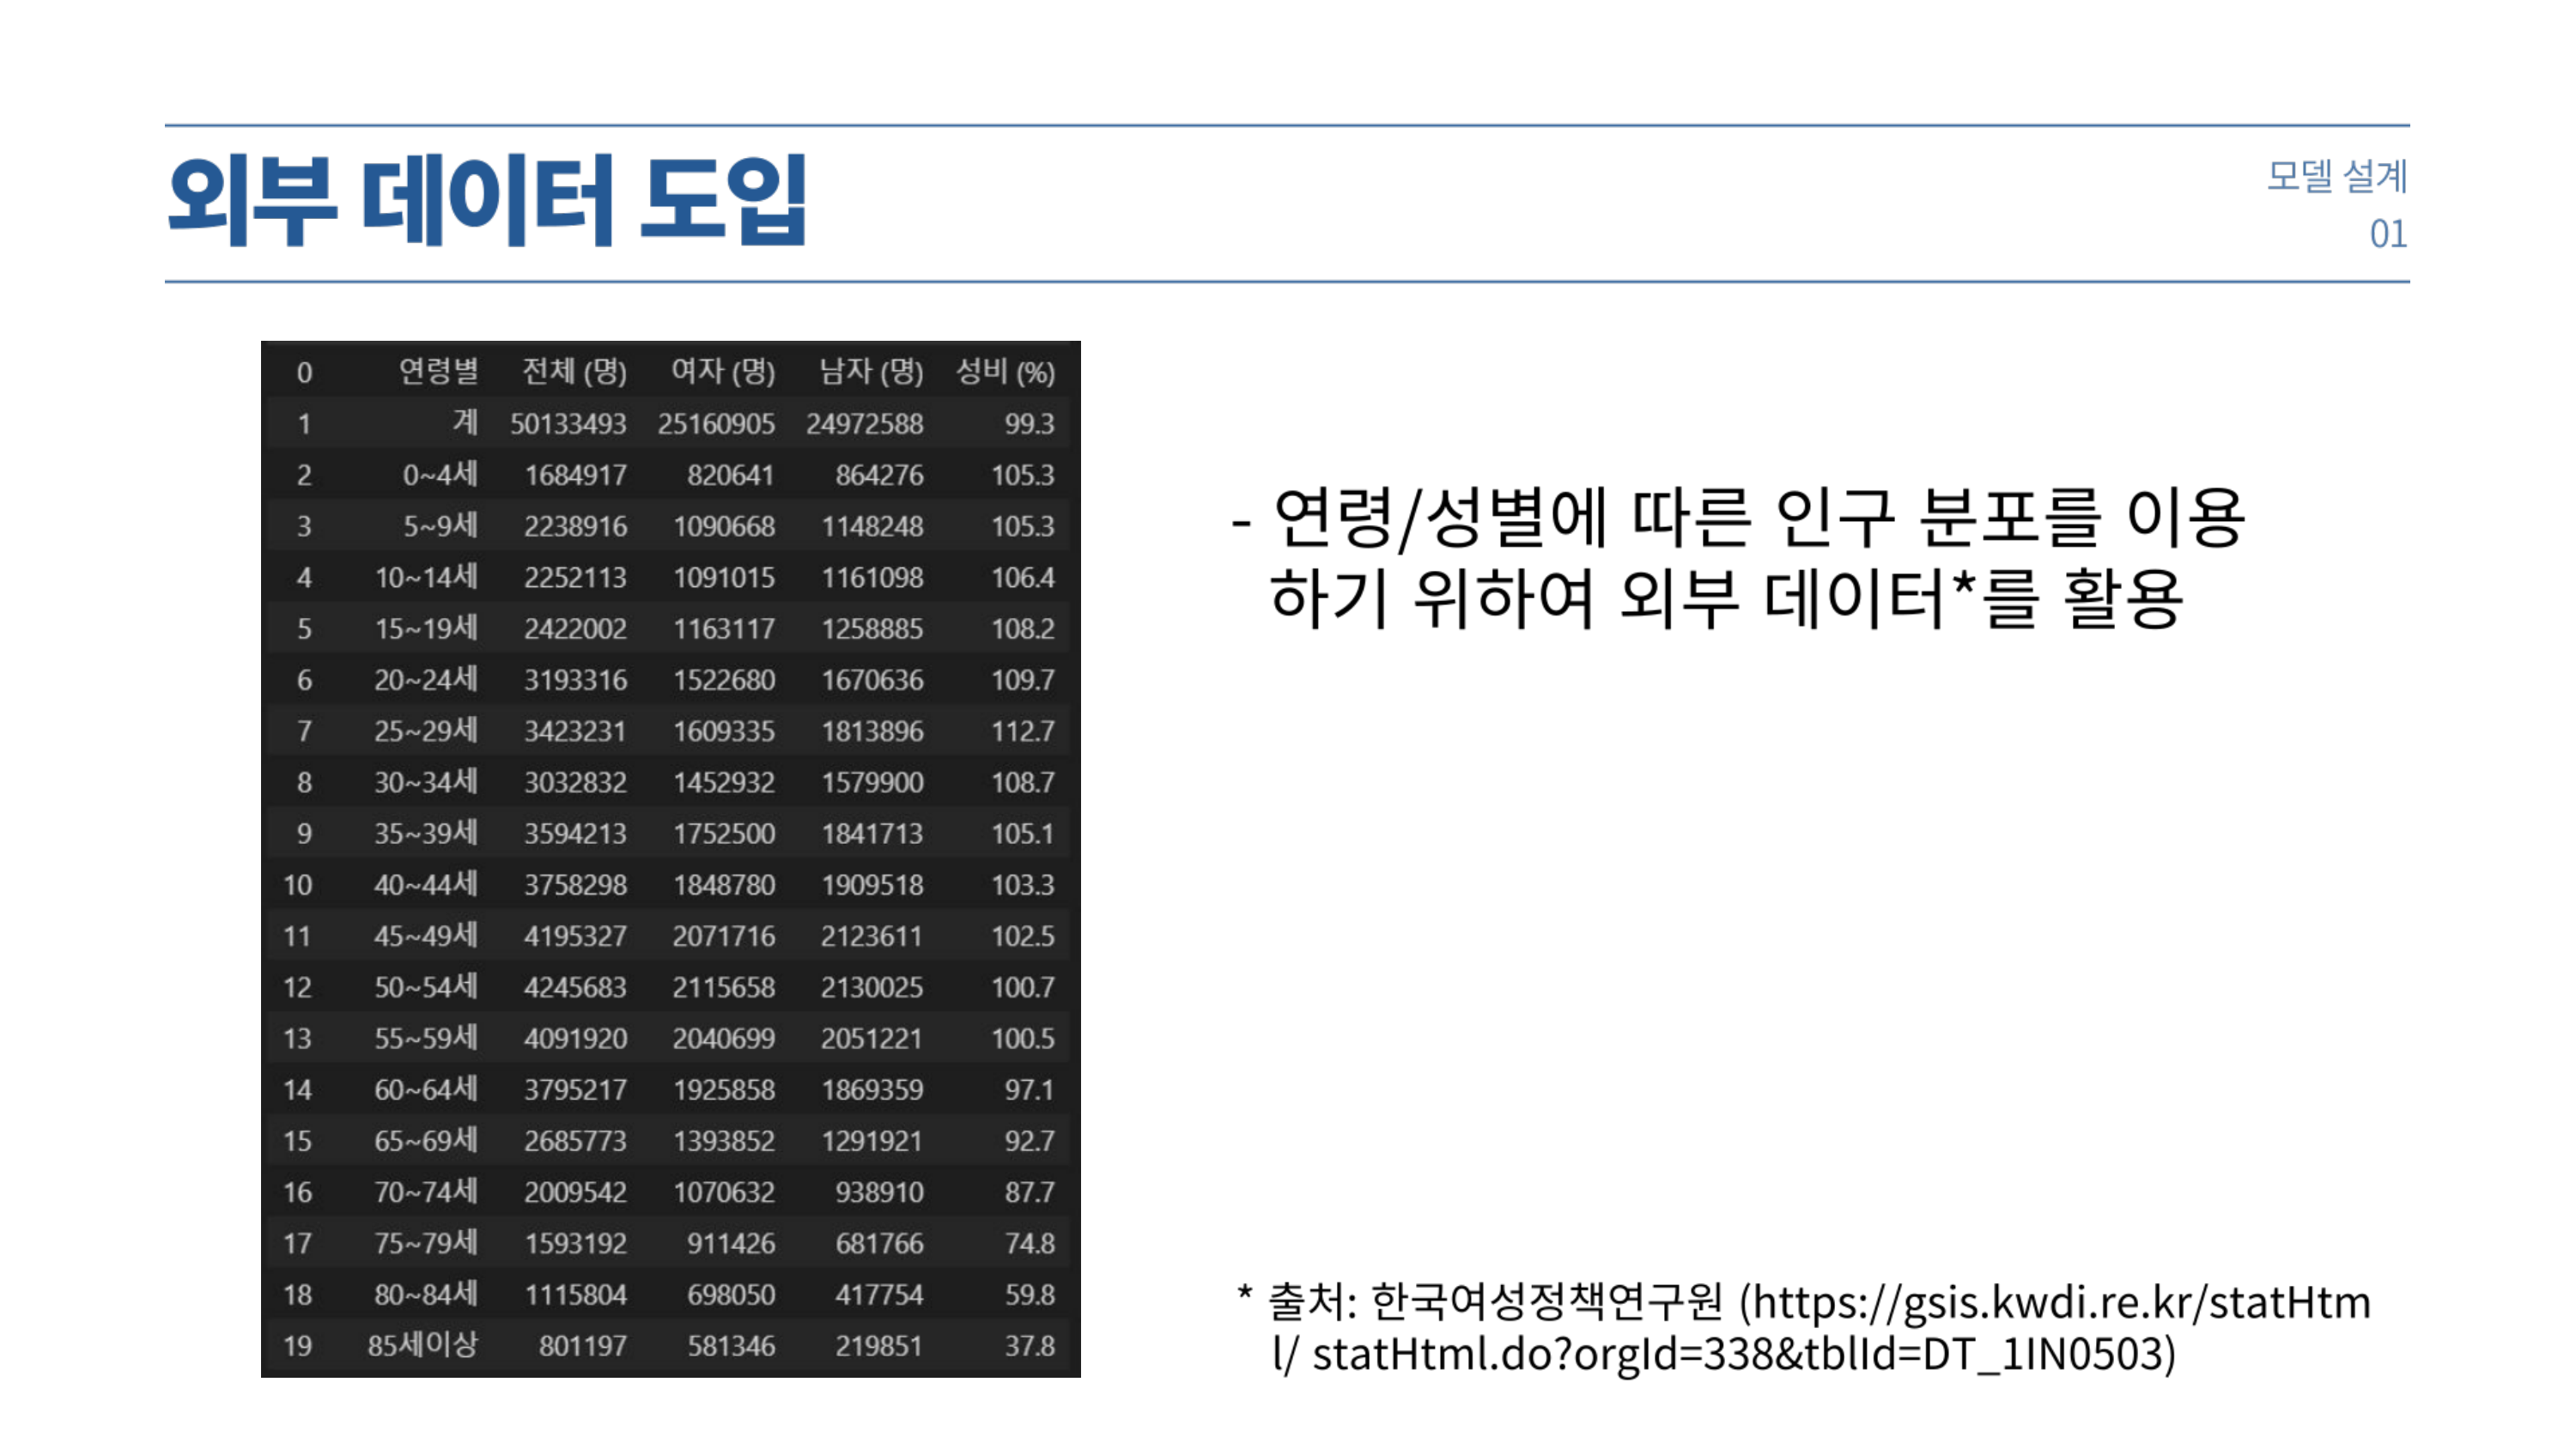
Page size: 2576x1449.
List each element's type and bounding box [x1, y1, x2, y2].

text_box [261, 341, 1081, 1379]
text_box [165, 121, 2410, 130]
picture [1228, 1263, 2386, 1402]
picture [150, 114, 853, 293]
picture [1218, 456, 2278, 660]
text_box [165, 277, 2410, 287]
picture [2154, 143, 2426, 276]
